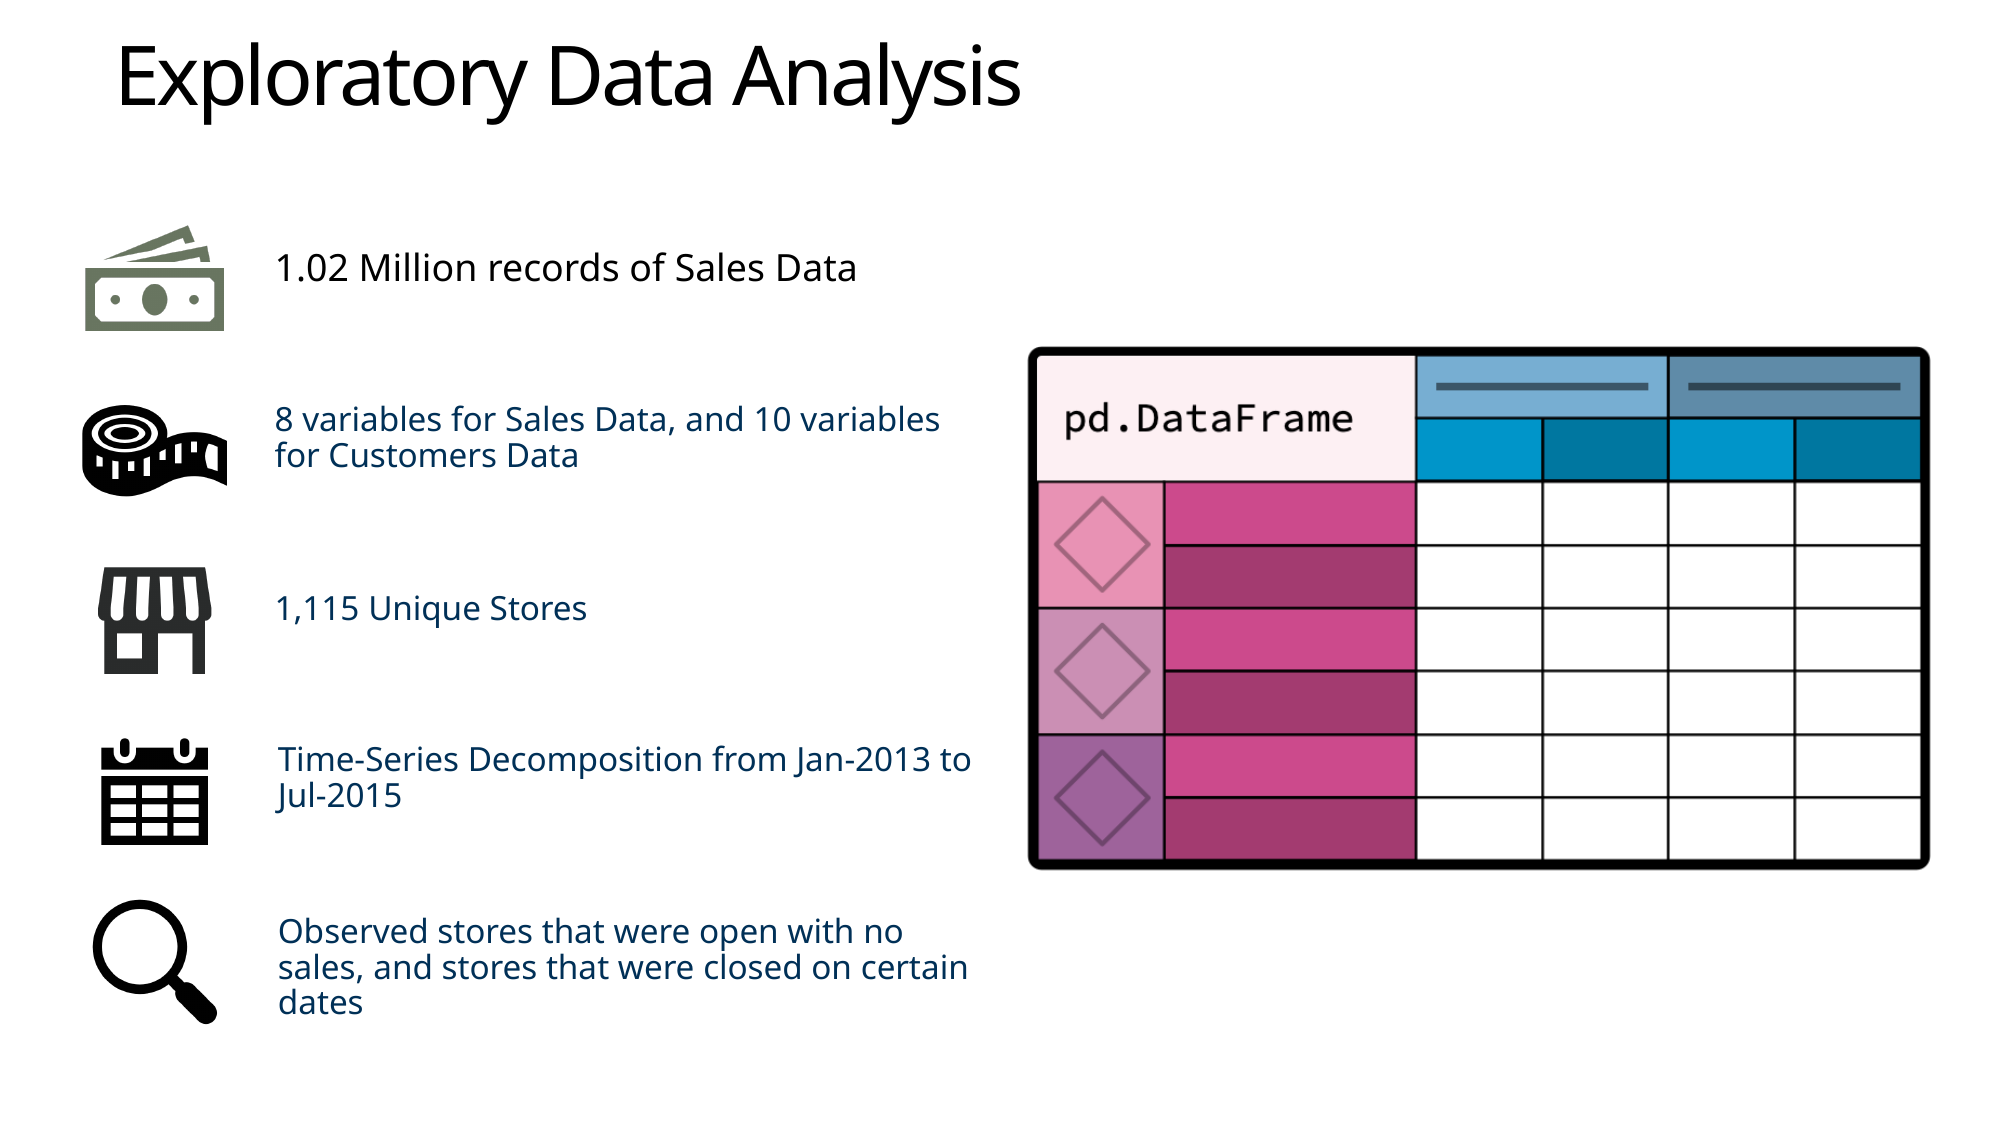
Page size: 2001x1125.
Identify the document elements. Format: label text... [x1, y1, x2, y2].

text_box 1,115 Unique Stores [230, 584, 993, 636]
picture [79, 375, 230, 526]
text_box 8 variables for Sales Data, and 10 variables for Customers Data [230, 395, 993, 482]
text_box 1.02 Million records of Sales Data [230, 242, 993, 298]
picture [1010, 331, 1948, 889]
picture [79, 715, 230, 867]
picture [79, 886, 230, 1037]
text_box Time-Series Decomposition from Jan-2013 to Jul-2015 [230, 734, 989, 822]
picture [79, 204, 230, 356]
picture [79, 545, 230, 697]
text_box Exploratory Data Analysis [99, 16, 1099, 134]
text_box Observed stores that were open with no sales, and stores that were closed on certain dates [230, 907, 989, 1030]
